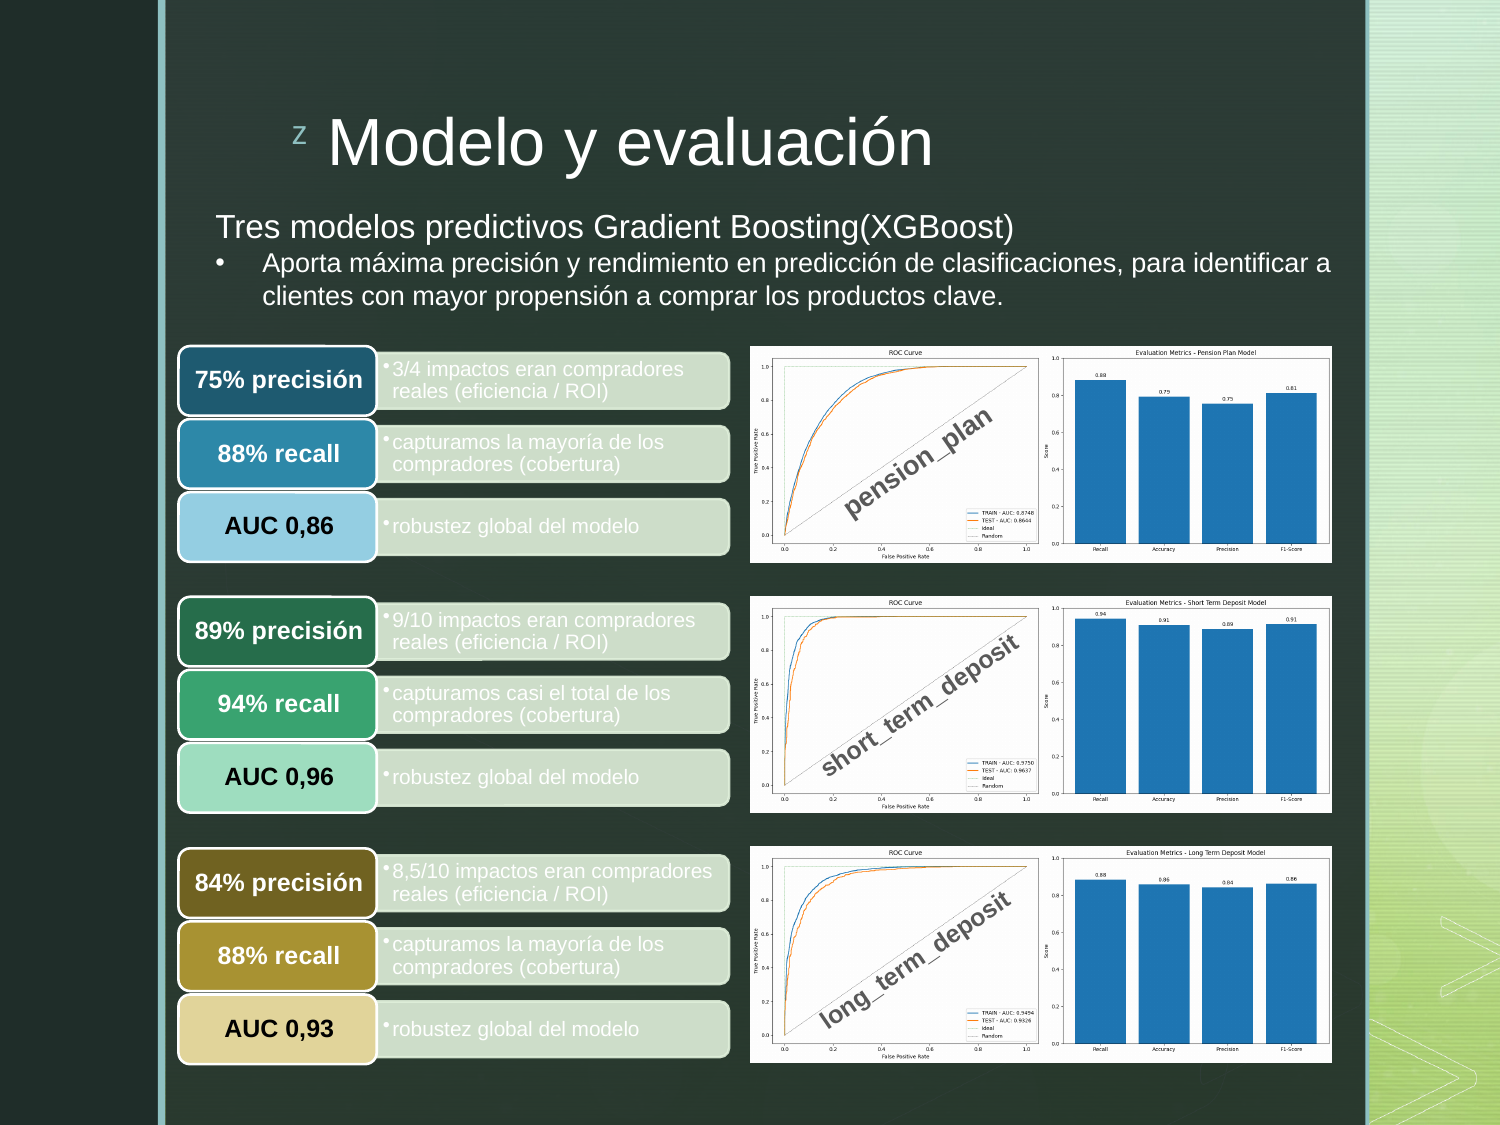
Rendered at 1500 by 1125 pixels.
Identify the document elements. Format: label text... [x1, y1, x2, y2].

title Modelo y evaluación [288, 100, 950, 178]
picture [749, 846, 1332, 1064]
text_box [178, 345, 730, 563]
picture [749, 596, 1332, 813]
text_box Tres modelos predictivos Gradient Boosting(XGBoost) Aporta máxima precisión y rendimiento en predicción de clasificaciones, para identificar a clientes con mayor propensión a comprar los productos clave. [200, 178, 1360, 318]
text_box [178, 596, 730, 813]
picture [749, 346, 1332, 563]
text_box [178, 848, 730, 1065]
picture [1370, 0, 1500, 1125]
